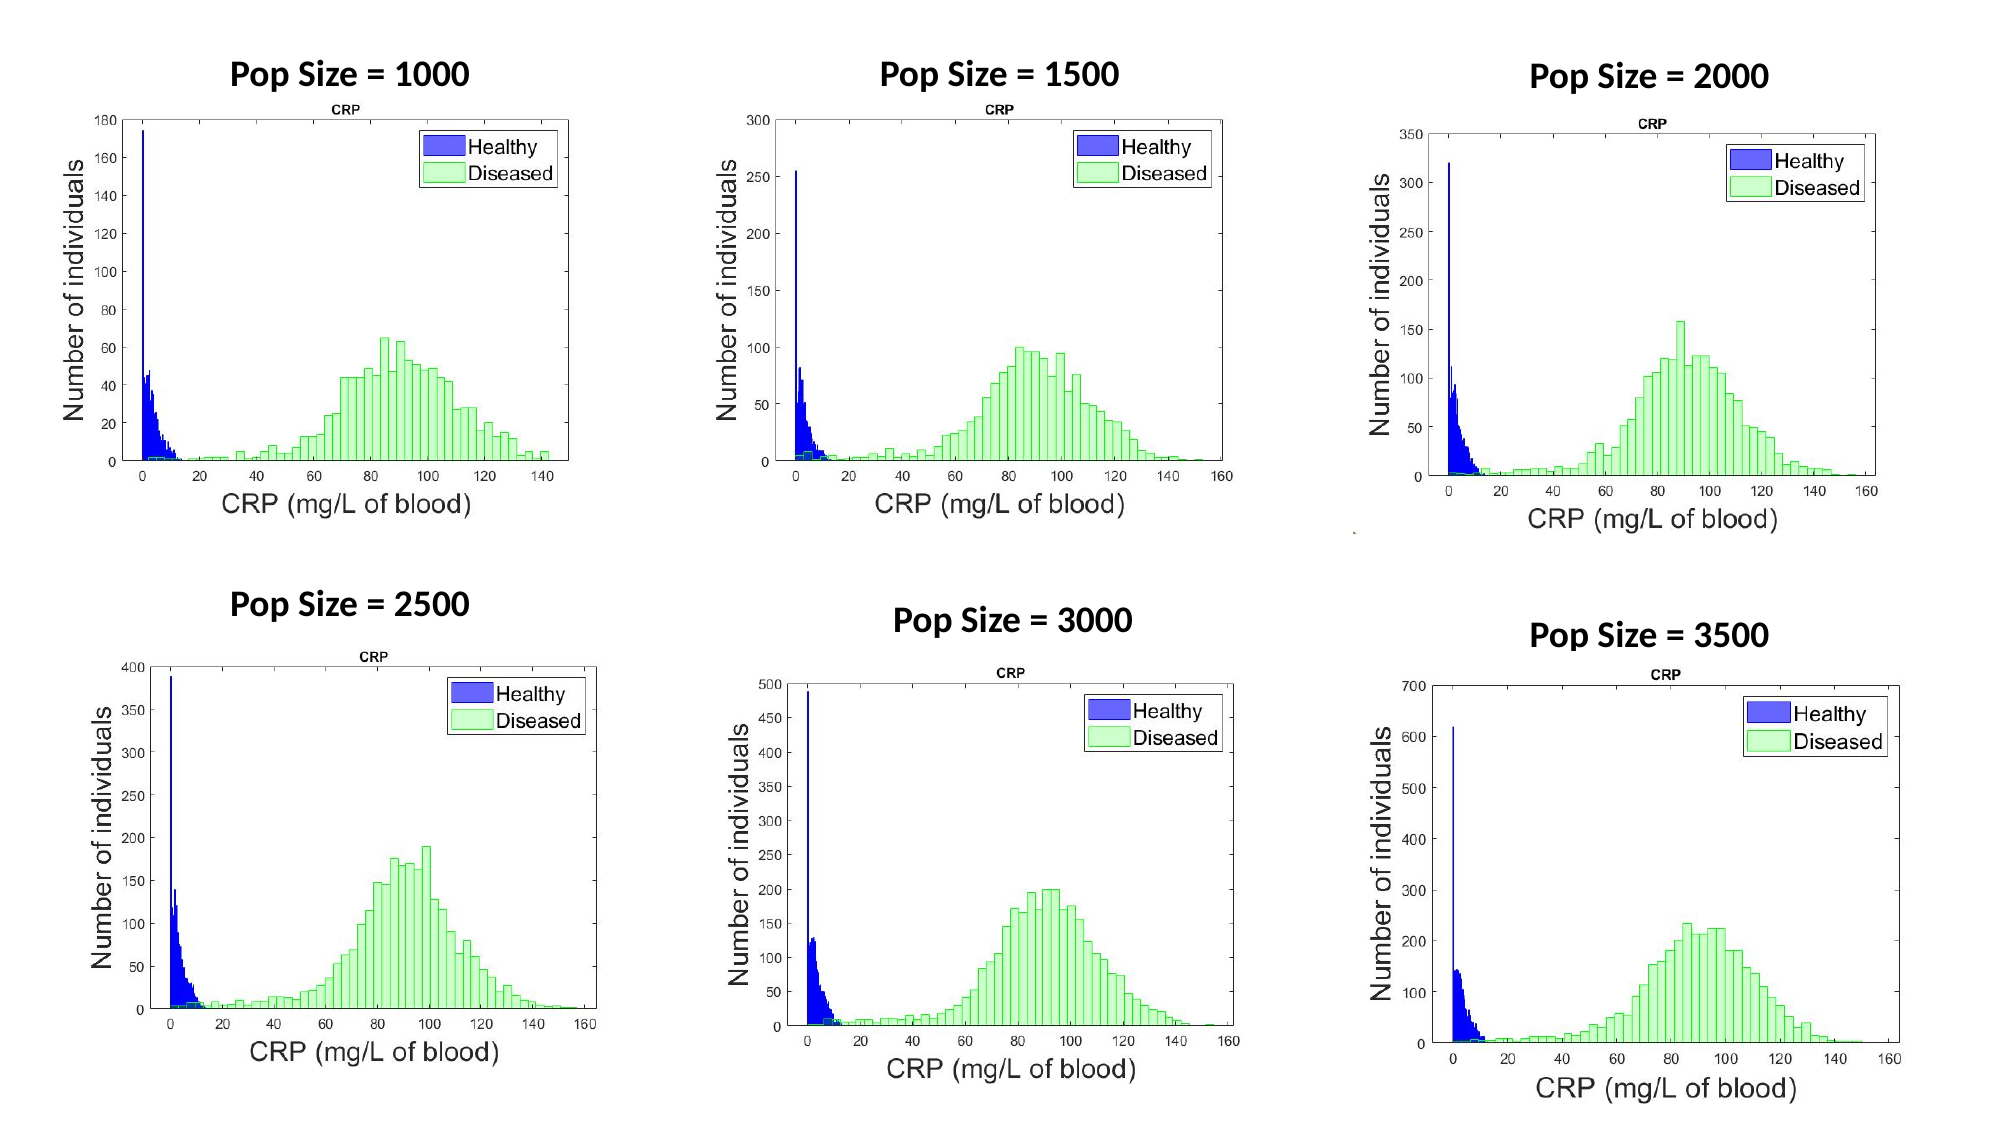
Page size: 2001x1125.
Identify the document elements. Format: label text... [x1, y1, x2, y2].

picture [700, 87, 1277, 519]
text_box Pop Size = 2500 [215, 572, 486, 632]
picture [1353, 101, 1930, 534]
picture [1353, 651, 1956, 1104]
text_box Pop Size = 1000 [215, 41, 486, 87]
text_box Pop Size = 3500 [1514, 602, 1785, 651]
picture [712, 651, 1288, 1084]
text_box Pop Size = 3000 [878, 587, 1149, 648]
picture [75, 634, 651, 1067]
picture [47, 87, 624, 519]
text_box Pop Size = 2000 [1514, 43, 1785, 101]
text_box Pop Size = 1500 [865, 41, 1135, 87]
